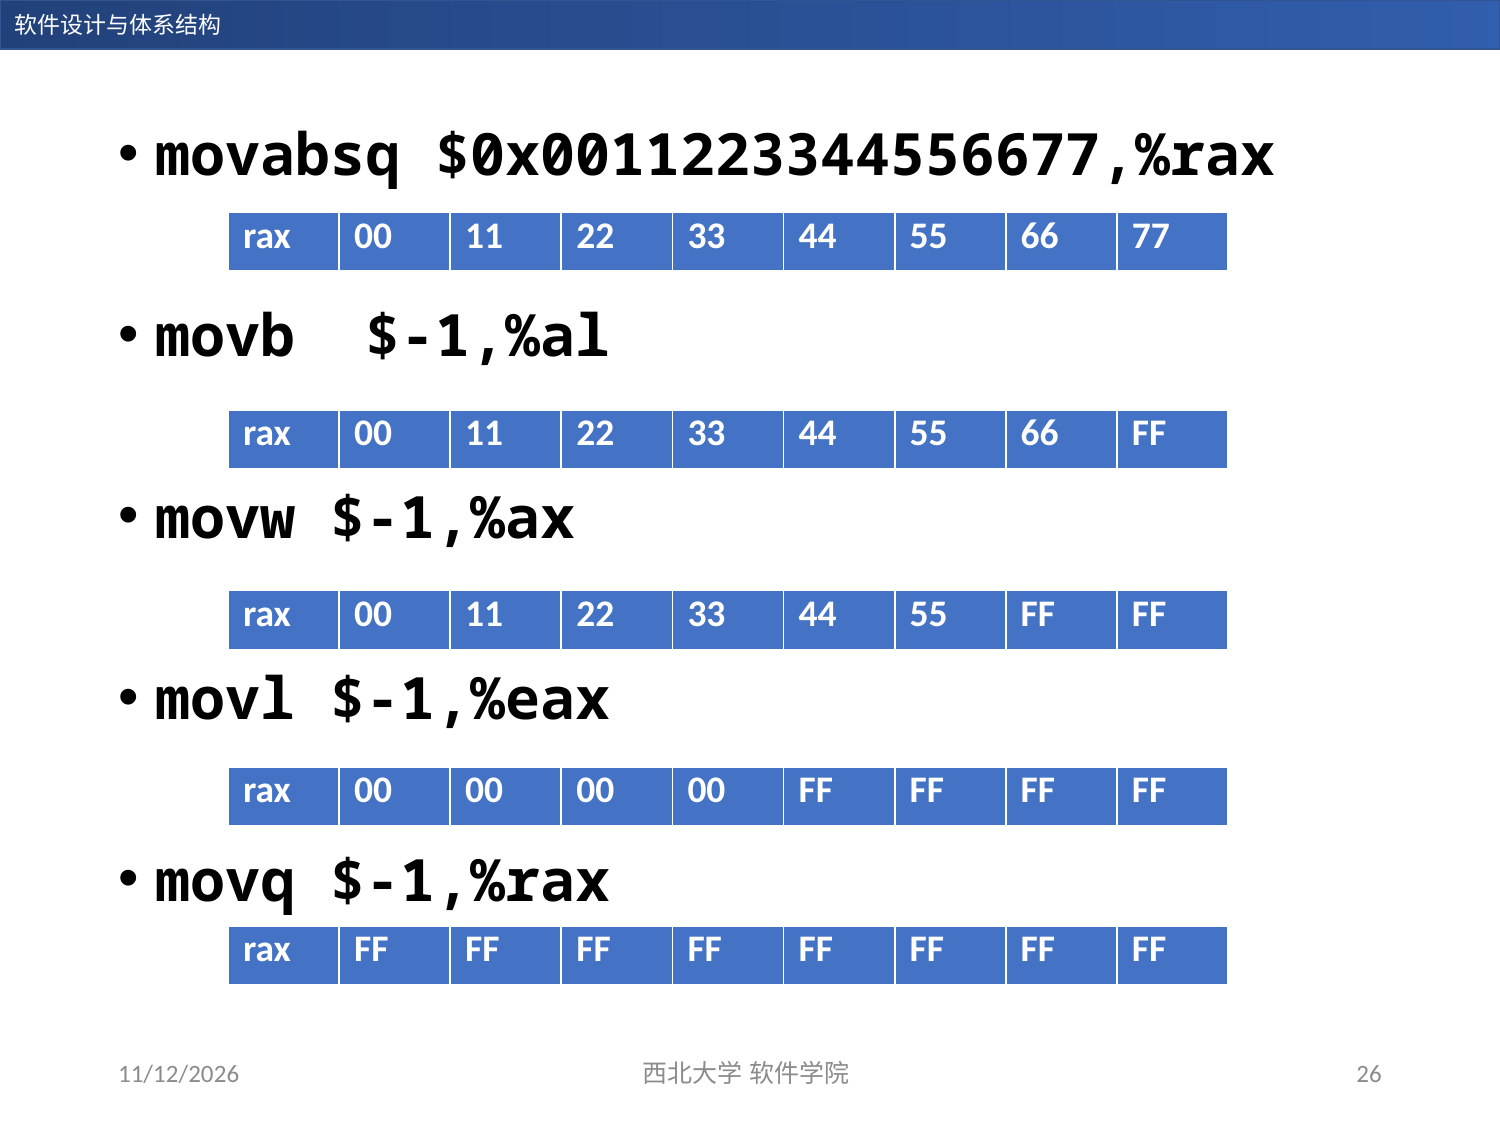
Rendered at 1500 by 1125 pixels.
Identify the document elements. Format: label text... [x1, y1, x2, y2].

table_header FF [1007, 591, 1116, 649]
table_header 00 [340, 213, 449, 270]
table_header rax [229, 927, 338, 984]
table_header 00 [340, 411, 449, 468]
table_header FF [1118, 927, 1227, 984]
table_header 44 [784, 411, 894, 468]
table_header FF [784, 927, 894, 984]
table_header 11 [451, 213, 560, 270]
table_header 77 [1118, 213, 1227, 270]
table_header FF [1007, 768, 1116, 825]
table_header FF [1118, 411, 1227, 468]
footer 西北大学 软件学院 [496, 1042, 1004, 1103]
table_header rax [229, 213, 338, 270]
table_header 11 [451, 591, 560, 649]
table_header FF [340, 927, 449, 984]
table_header 00 [451, 768, 560, 825]
table_header FF [562, 927, 672, 984]
table_header FF [673, 927, 783, 984]
table_header 55 [896, 411, 1005, 468]
list movabsq $0x0011223344556677,%rax movb $-1,%al movw $-1,%ax movl $-1,%eax movq $-1,%rax [103, 109, 1397, 1015]
table_header FF [896, 768, 1005, 825]
table_header FF [1118, 591, 1227, 649]
table_header 00 [673, 768, 783, 825]
table_header 22 [562, 411, 672, 468]
table_header 00 [562, 768, 672, 825]
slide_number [103, 1042, 441, 1103]
slide_number 26 [1059, 1042, 1397, 1103]
table_header 33 [673, 213, 783, 270]
table_header 66 [1007, 213, 1116, 270]
table_header 22 [562, 213, 672, 270]
table_header FF [896, 927, 1005, 984]
table_header 22 [562, 591, 672, 649]
table_header 44 [784, 213, 894, 270]
table_header FF [784, 768, 894, 825]
table_header 33 [673, 411, 783, 468]
table_header FF [451, 927, 560, 984]
table_header rax [229, 411, 338, 468]
table_header FF [1118, 768, 1227, 825]
table_header 44 [784, 591, 894, 649]
table_header rax [229, 591, 338, 649]
table_header 55 [896, 213, 1005, 270]
table_header 00 [340, 591, 449, 649]
table_header 33 [673, 591, 783, 649]
table_header 11 [451, 411, 560, 468]
table_header FF [1007, 927, 1116, 984]
table_header rax [229, 768, 338, 825]
table_header 00 [340, 768, 449, 825]
table_header 66 [1007, 411, 1116, 468]
table_header 55 [896, 591, 1005, 649]
